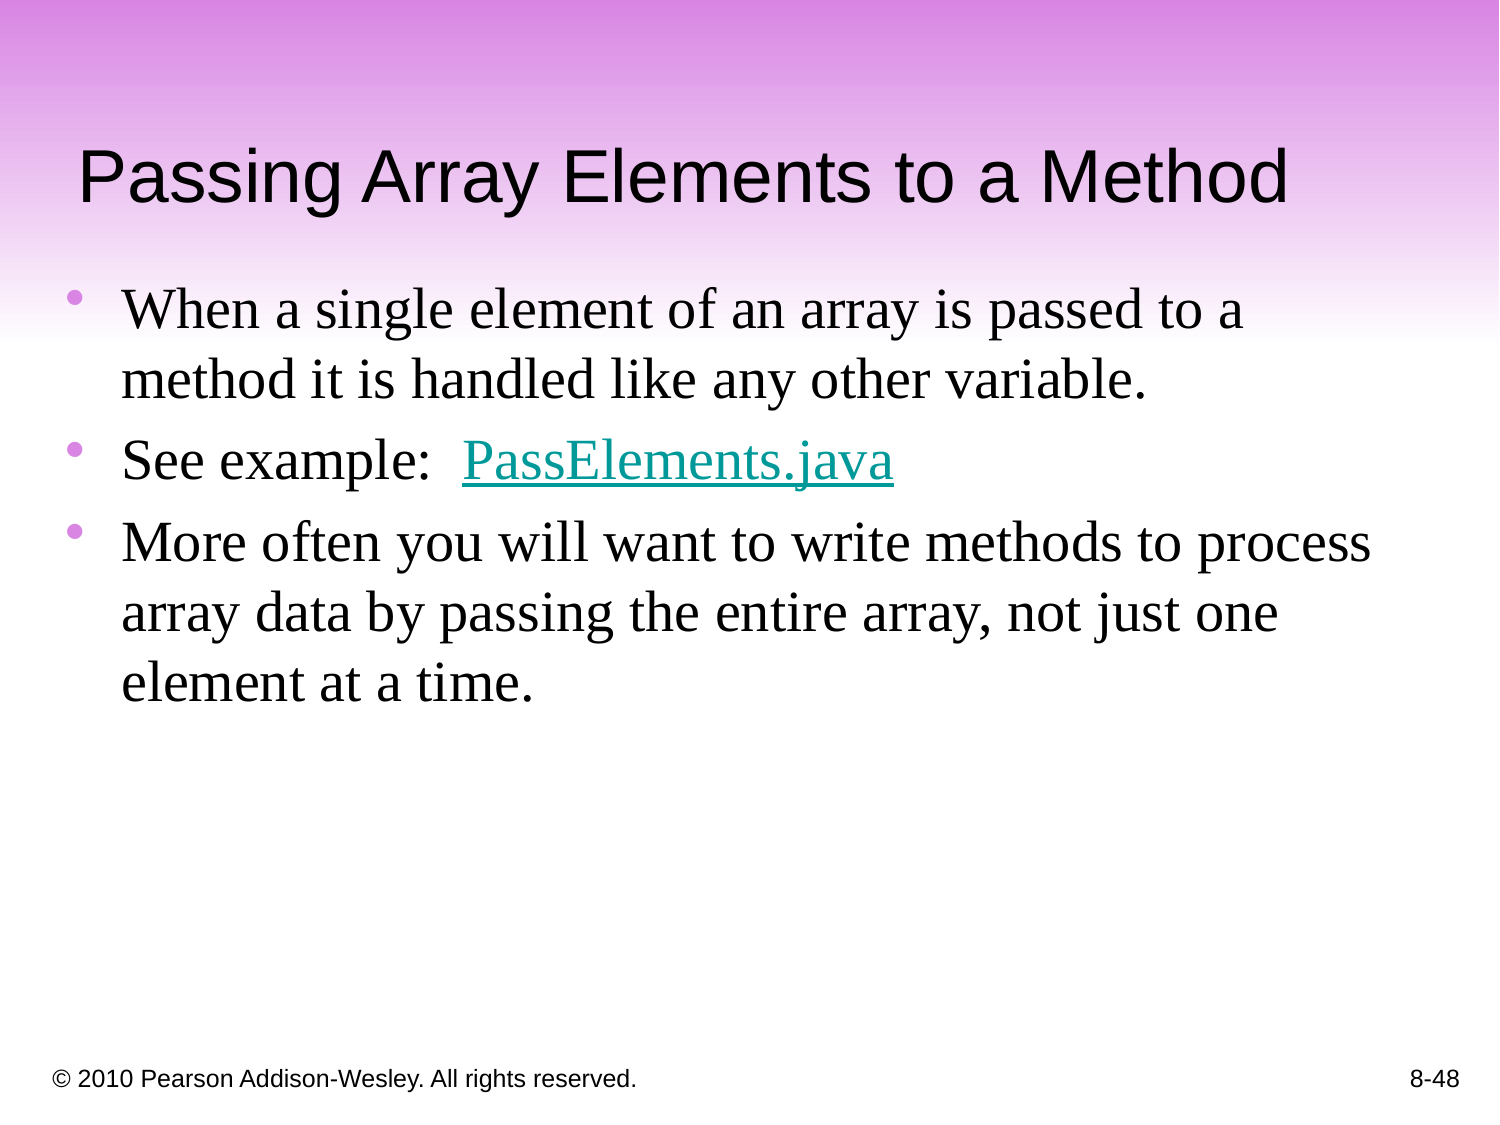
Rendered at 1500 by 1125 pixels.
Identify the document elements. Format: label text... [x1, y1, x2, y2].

list When a single element of an array is passed to a method it is handled like any other variable. See example: PassElements.java More often you will want to write methods to process array data by passing the entire array, not just one element at a time. [50, 262, 1411, 1013]
title Passing Array Elements to a Method [62, 37, 1338, 225]
slide_number 8-48 [1162, 1024, 1476, 1101]
